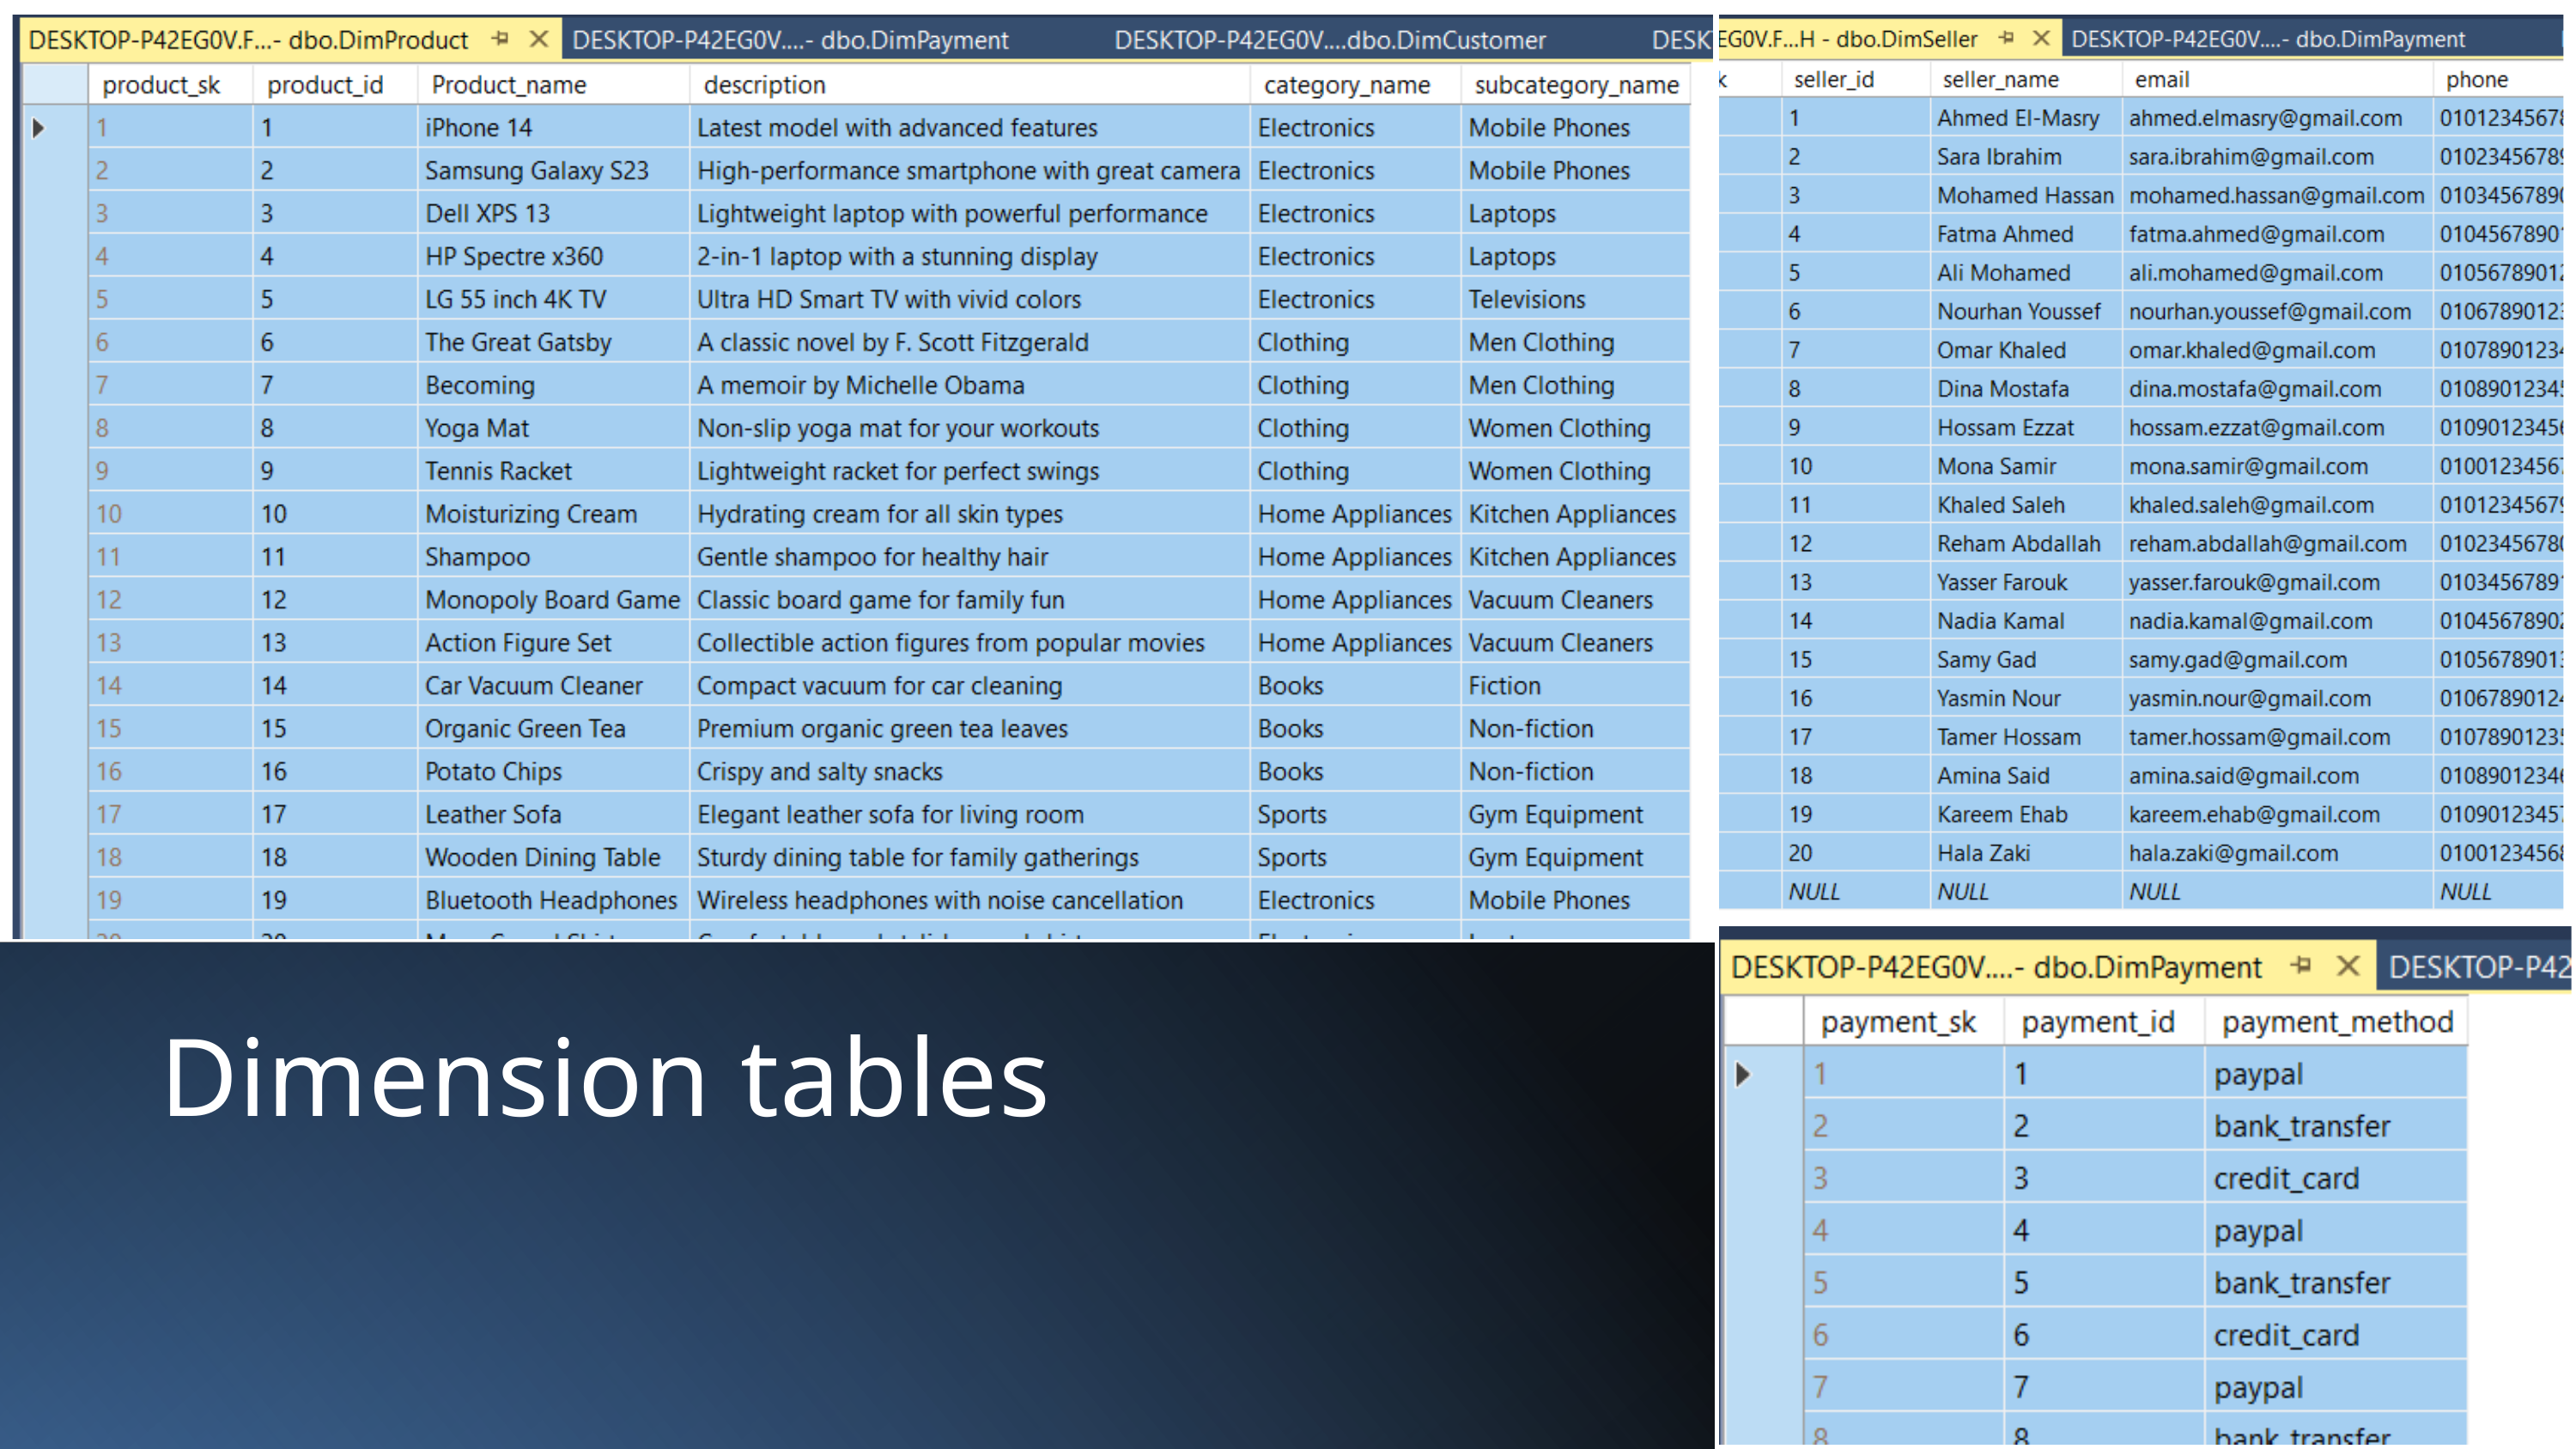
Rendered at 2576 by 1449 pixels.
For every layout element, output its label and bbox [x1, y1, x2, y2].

text_box [1719, 926, 2572, 1445]
text_box [1719, 15, 2564, 913]
text_box [12, 15, 1713, 939]
text_box [0, 942, 1716, 1449]
